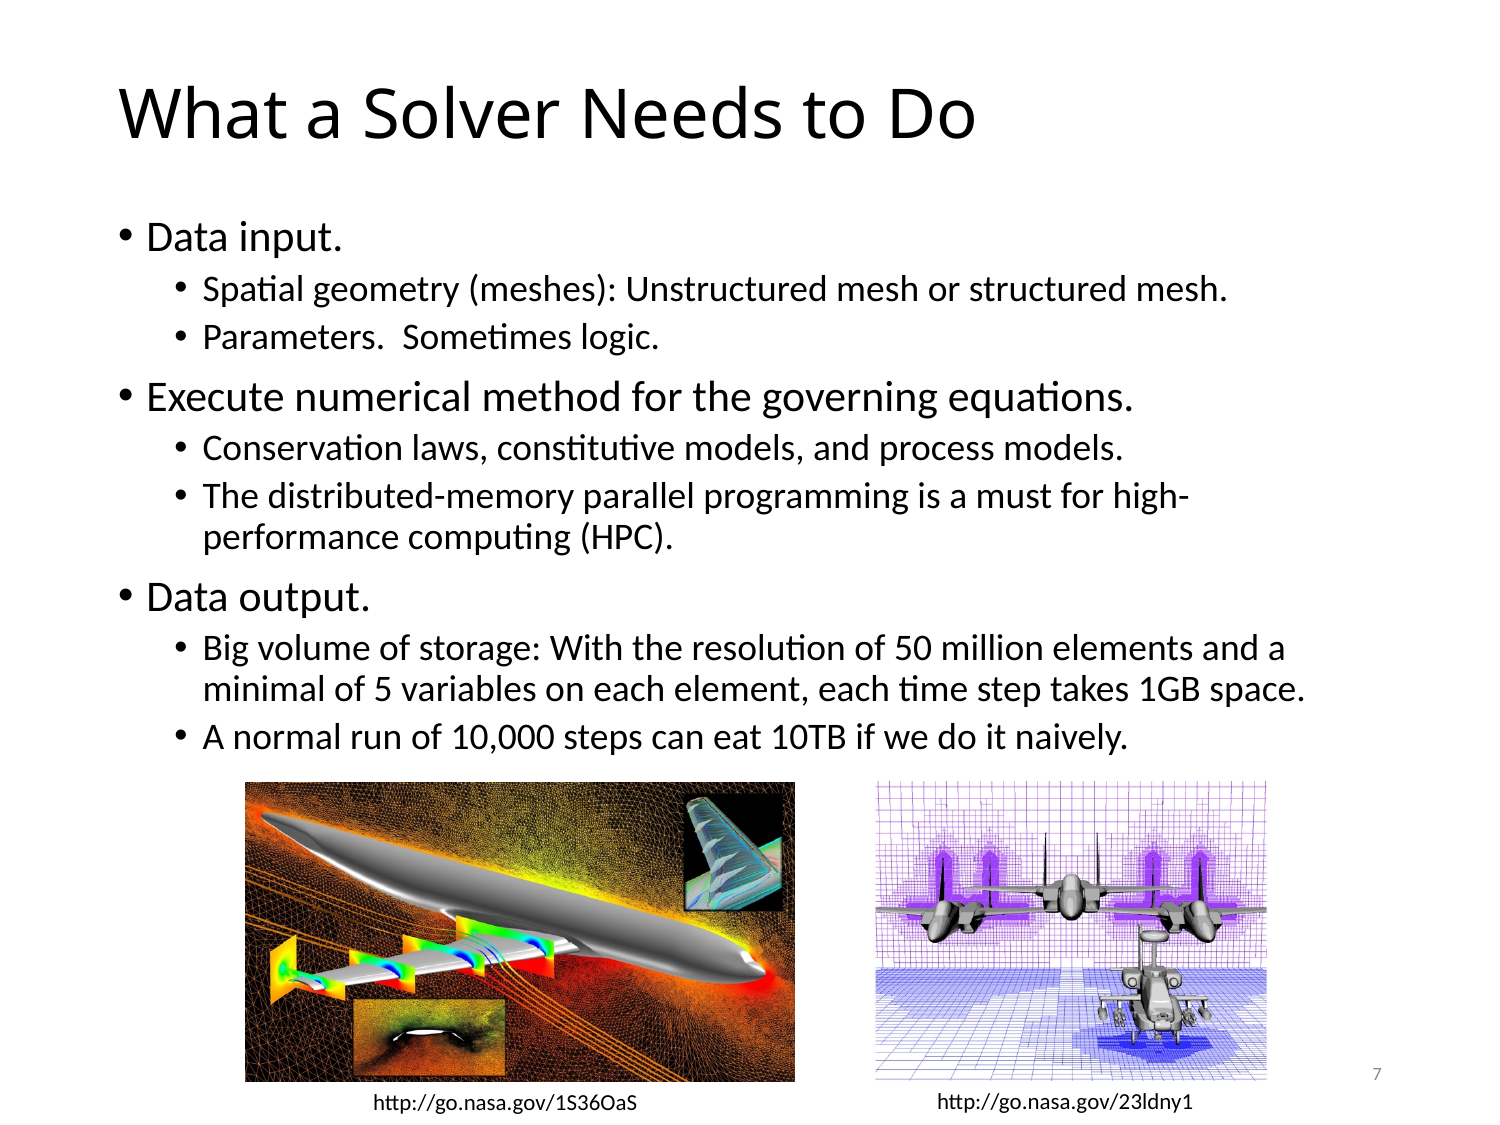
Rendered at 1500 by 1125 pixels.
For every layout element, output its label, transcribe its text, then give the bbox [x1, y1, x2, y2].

title What a Solver Needs to Do [103, 59, 1397, 173]
picture [873, 781, 1269, 1081]
picture [244, 782, 795, 1082]
text_box http://go.nasa.gov/23ldny1 [922, 1081, 1220, 1122]
slide_number 7 [1220, 1042, 1397, 1103]
list Data input. Spatial geometry (meshes): Unstructured mesh or structured mesh. Parameters. Sometimes logic. Execute numerical method for the governing equations. Conservation laws, constitutive models, and process models. The distributed-memory parallel programming is a must for high-performance computing (HPC). Data output. Big volume of storage: With the resolution of 50 million elements and a minimal of 5 variables on each element, each time step takes 1GB space. A normal run of 10,000 steps can eat 10TB if we do it naively. [103, 206, 1397, 1014]
text_box http://go.nasa.gov/1S36OaS [358, 1082, 656, 1123]
